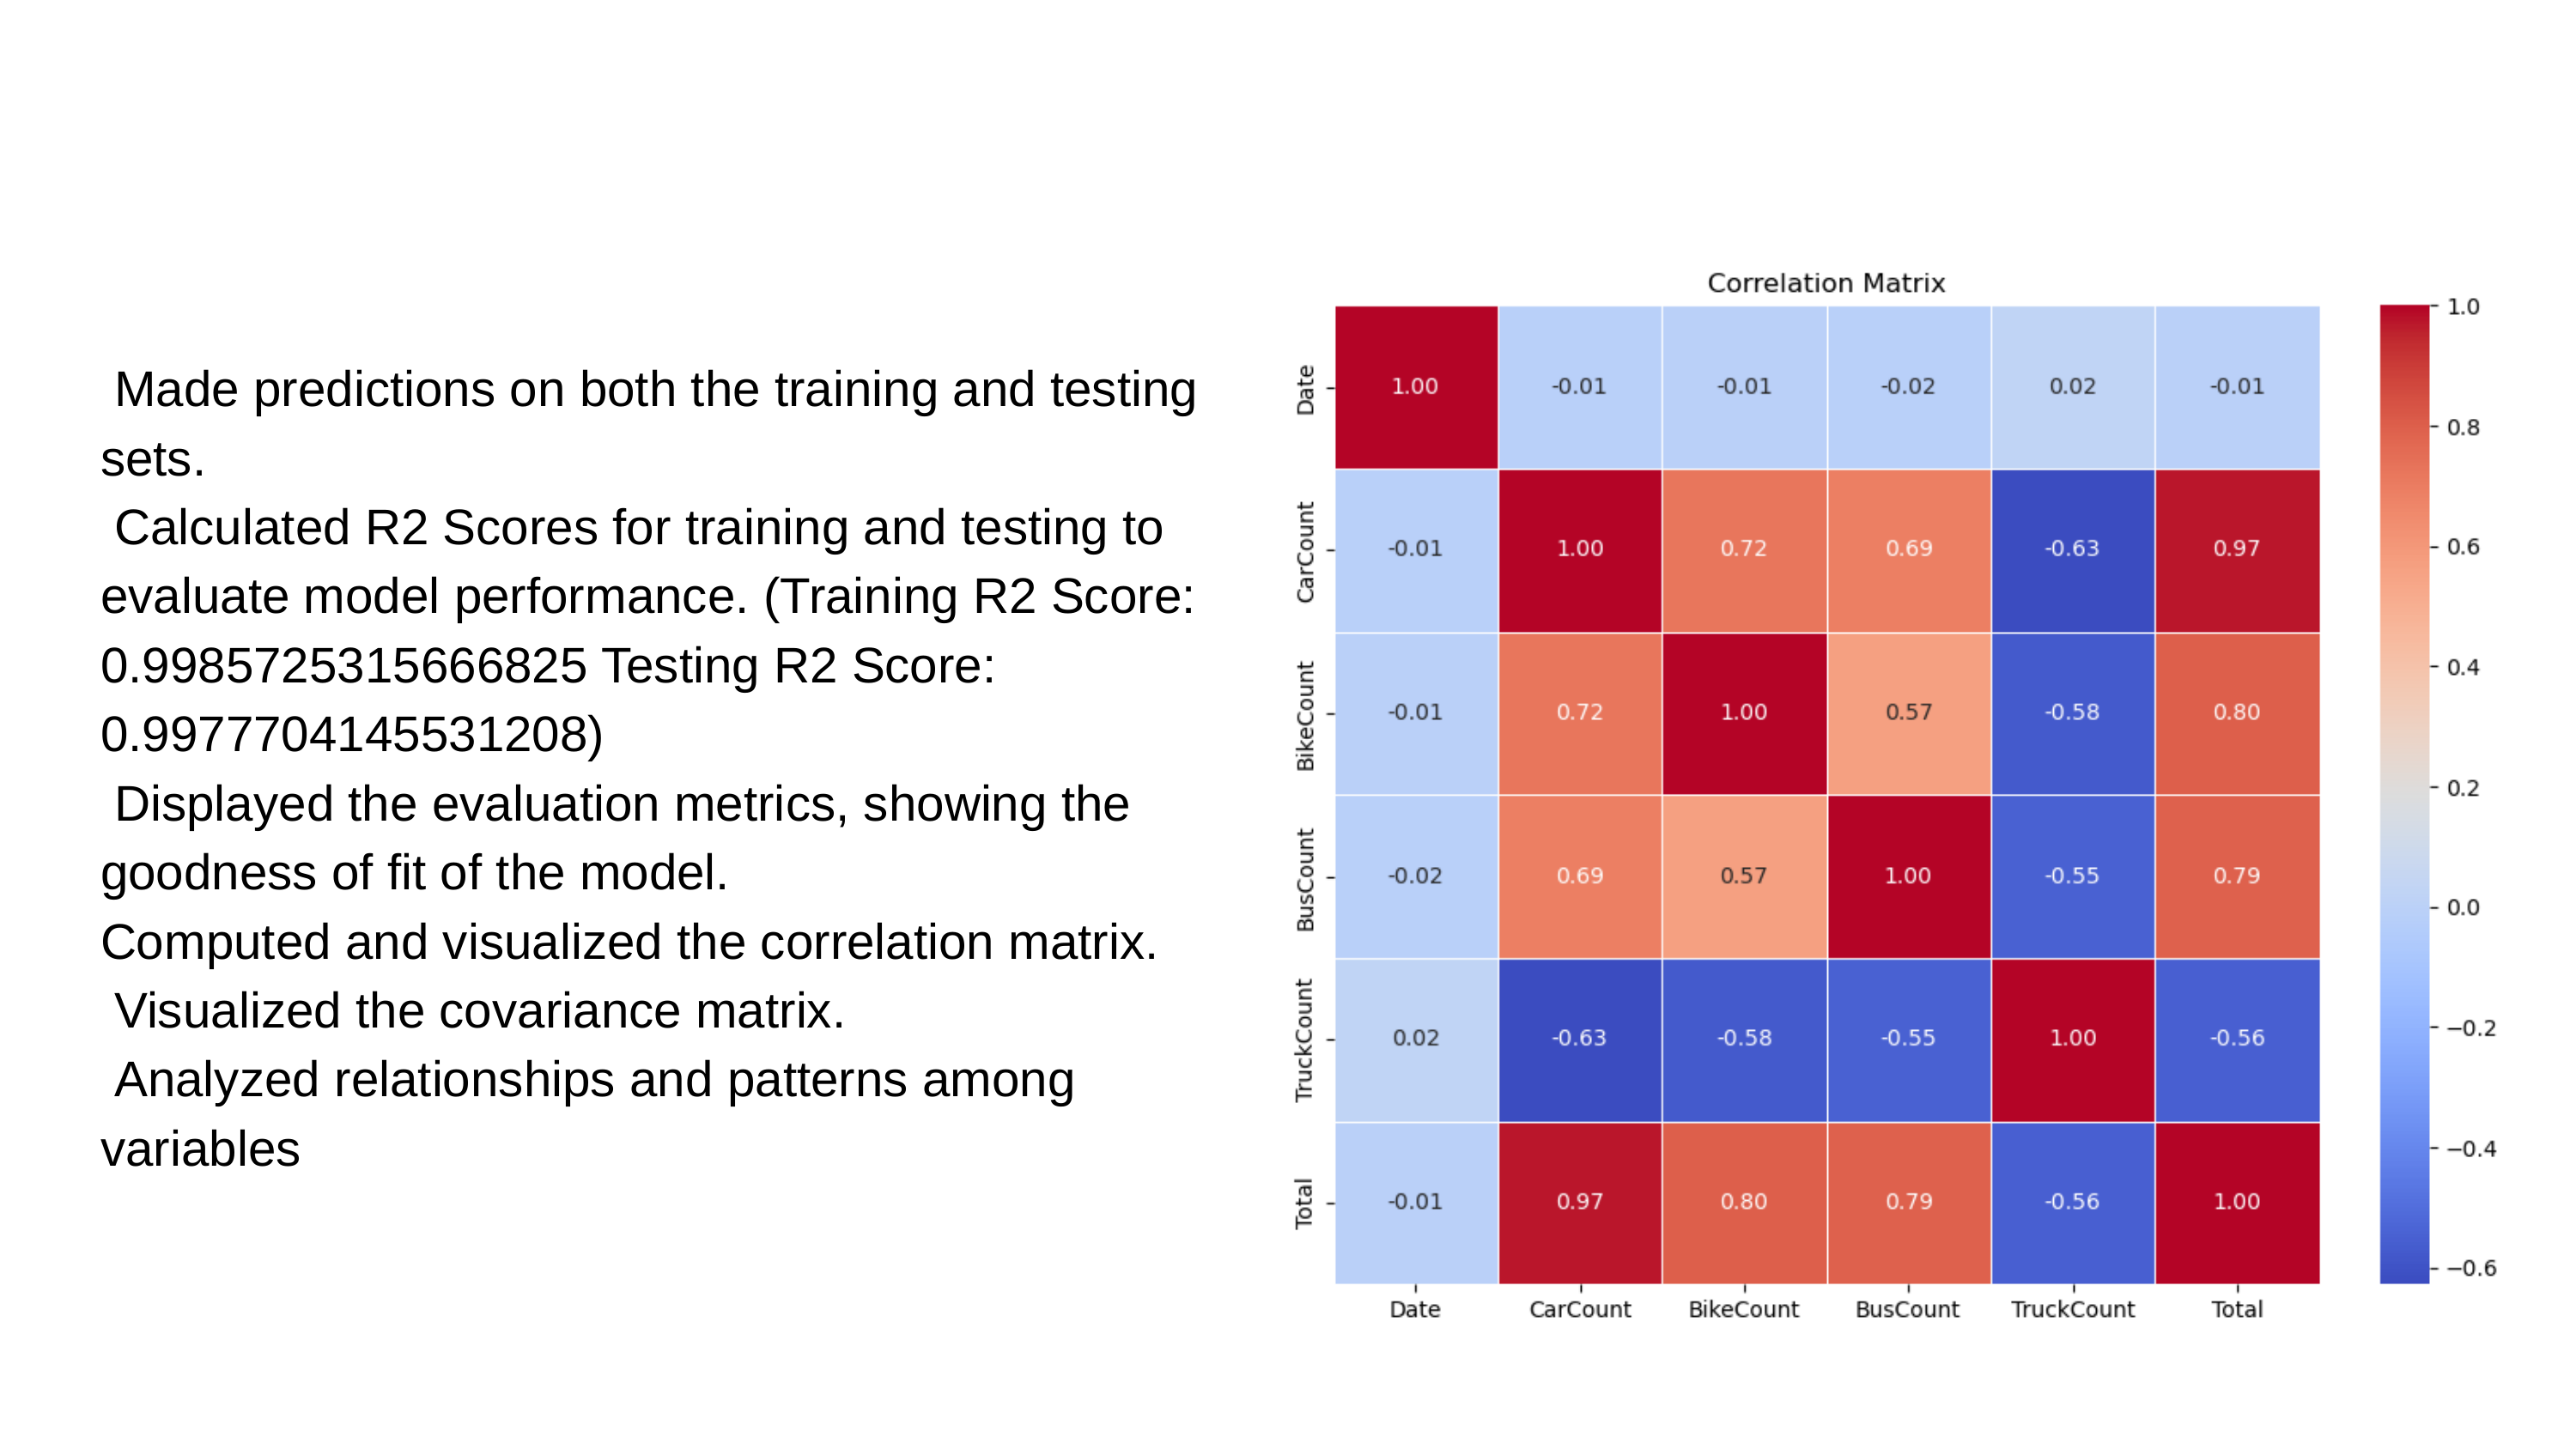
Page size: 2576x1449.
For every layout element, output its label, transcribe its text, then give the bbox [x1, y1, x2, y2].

text_box Made predictions on both the training and testing sets. Calculated R2 Scores for training and testing to evaluate model performance. (Training R2 Score: 0.9985725315666825 Testing R2 Score: 0.9977704145531208) Displayed the evaluation metrics, showing the goodness of fit of the model. Computed and visualized the correlation matrix. Visualized the covariance matrix. Analyzed relationships and patterns among variables [88, 334, 1260, 1240]
picture [1280, 258, 2514, 1338]
